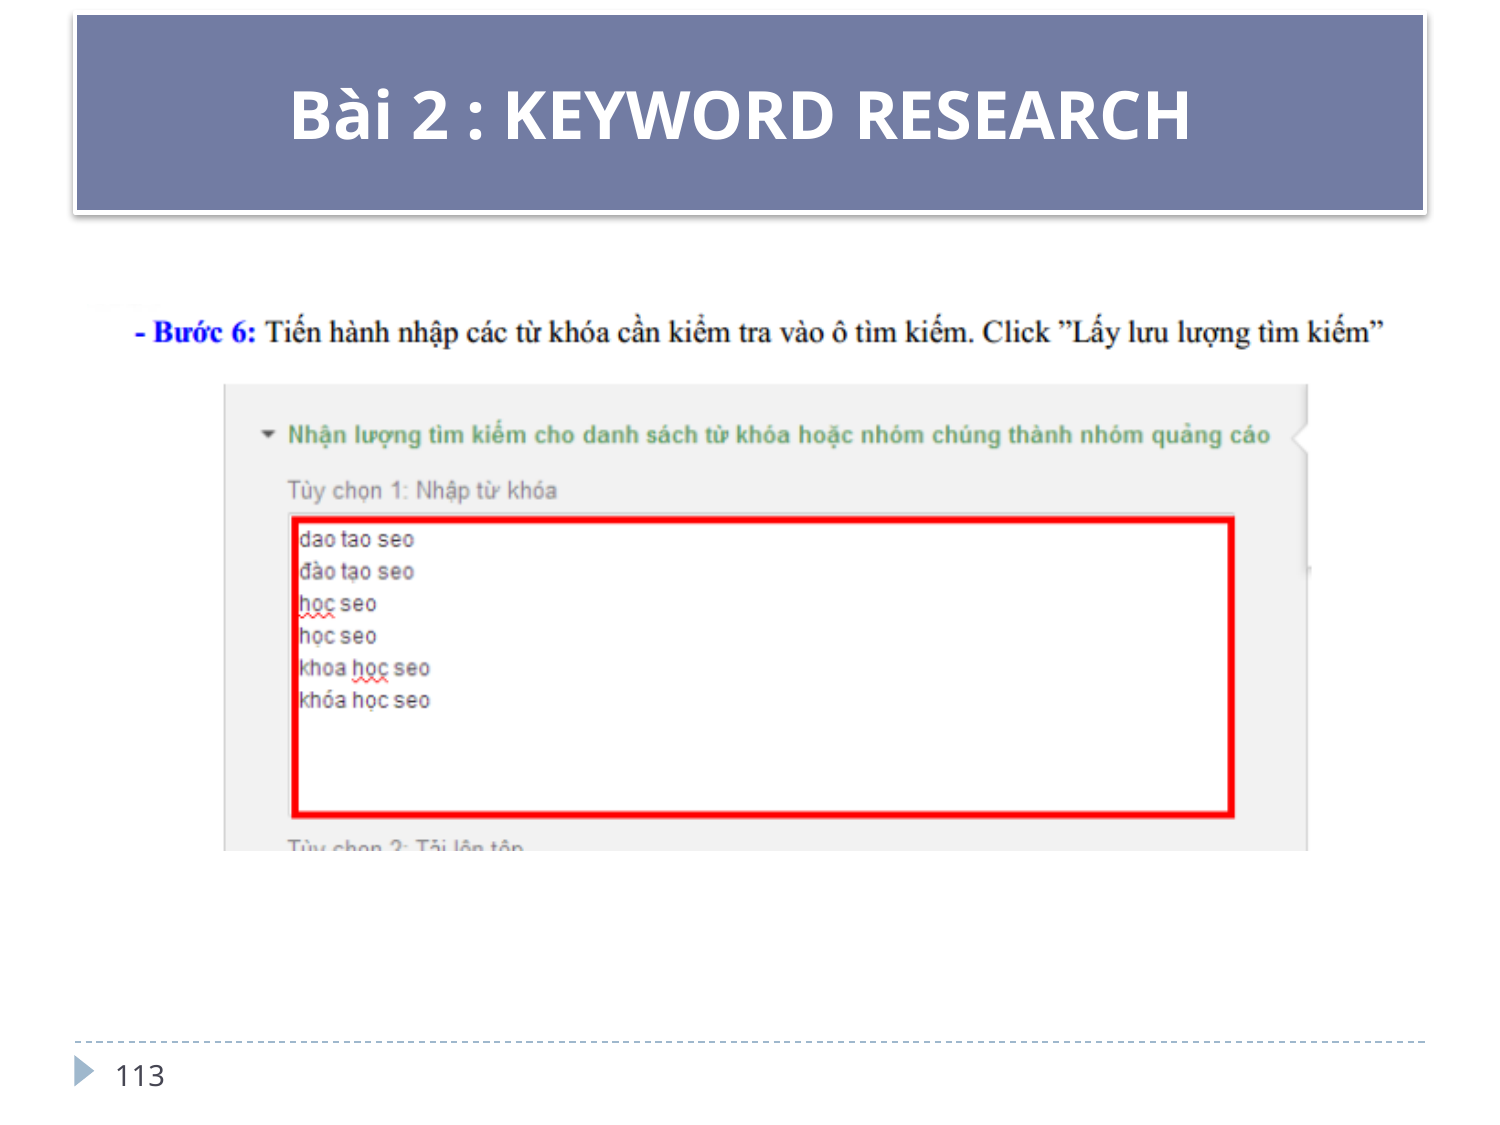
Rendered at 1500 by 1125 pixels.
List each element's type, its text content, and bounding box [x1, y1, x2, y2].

slide_number 113 [99, 1050, 425, 1110]
picture [87, 304, 1418, 851]
text_box [37, 224, 1500, 375]
title Bài 2 : KEYWORD RESEARCH [75, 12, 1425, 213]
